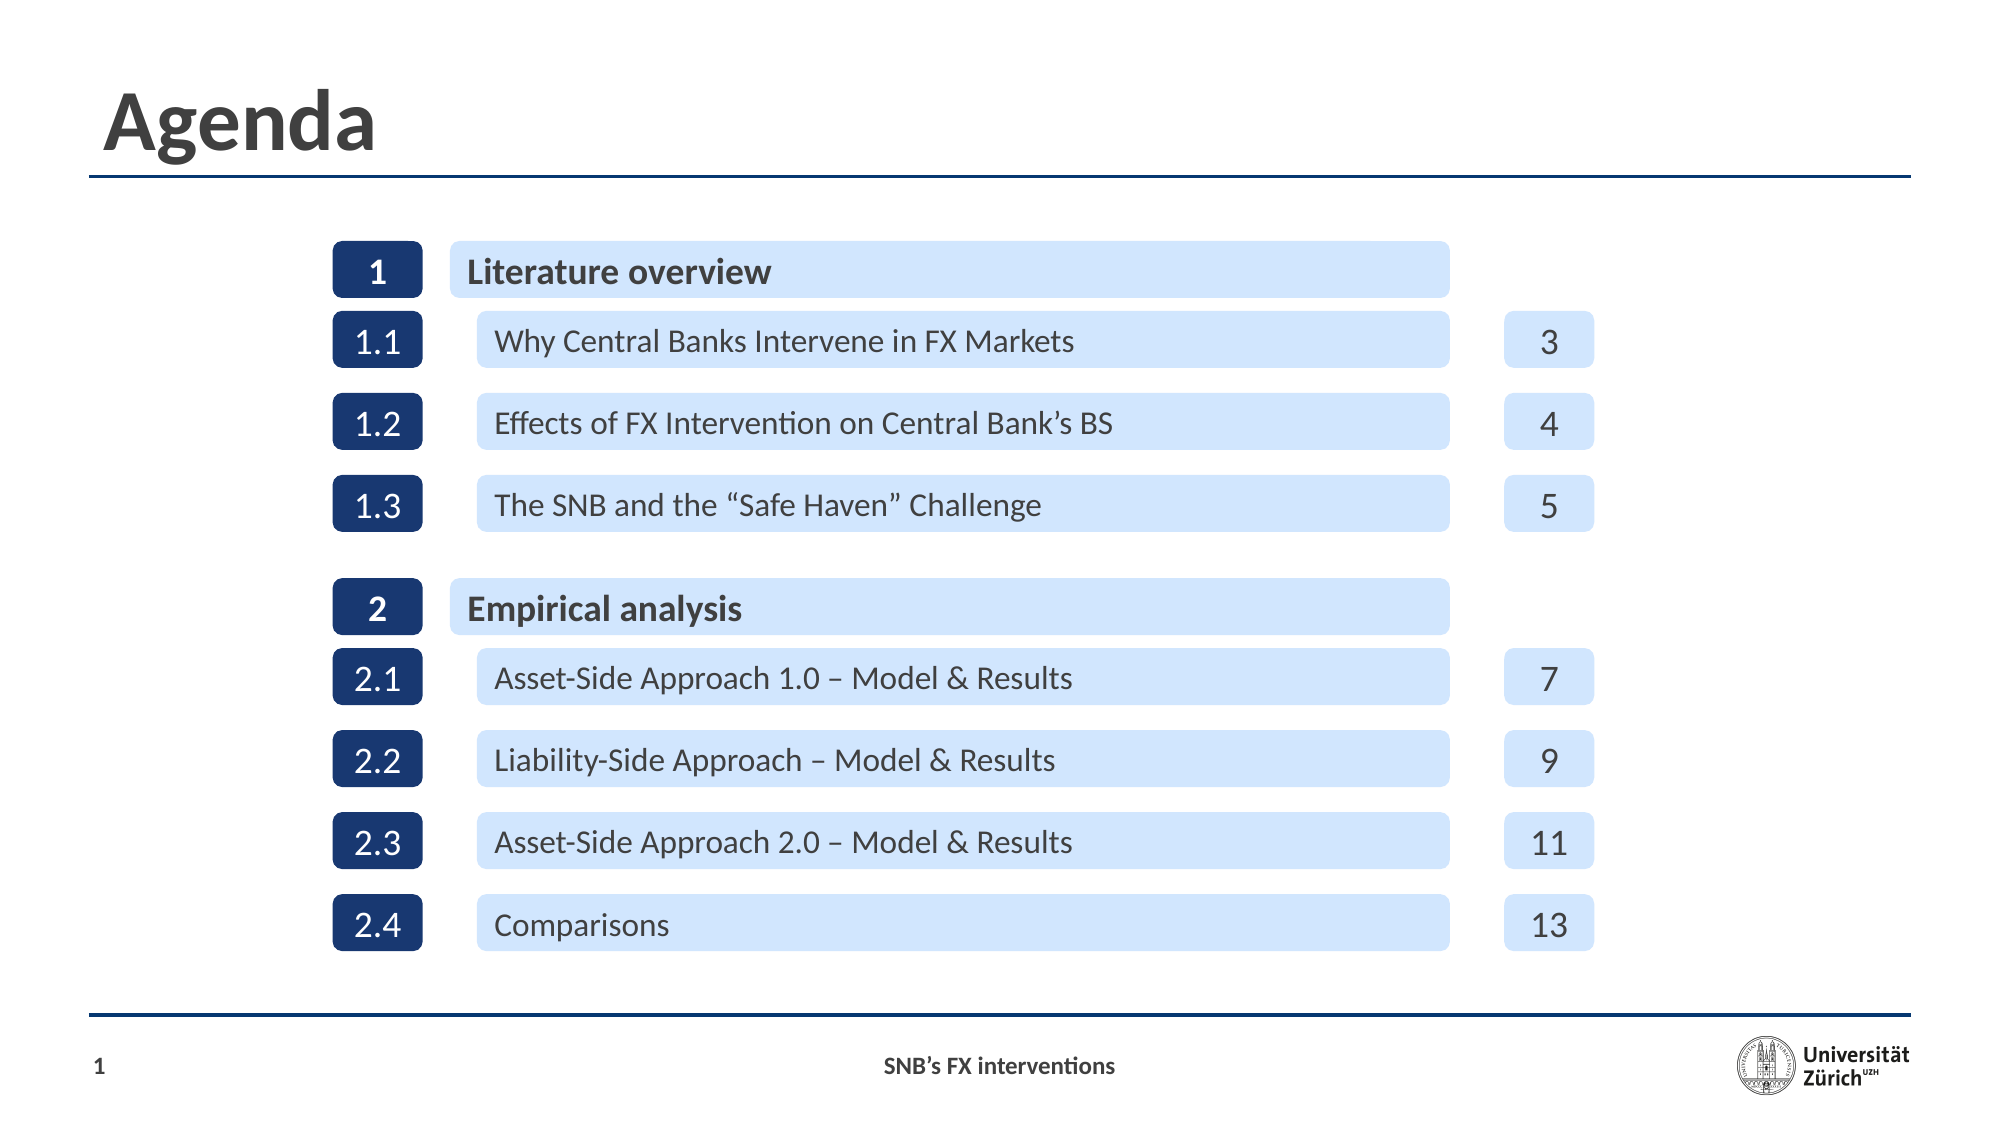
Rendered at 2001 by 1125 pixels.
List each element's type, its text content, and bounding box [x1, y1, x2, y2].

text_box 2.2 [331, 728, 425, 789]
text_box 2.4 [331, 892, 425, 953]
text_box Why Central Banks Intervene in FX Markets [475, 309, 1452, 370]
text_box 11 [1502, 810, 1596, 871]
text_box Effects of FX Intervention on Central Bank’s BS [475, 391, 1452, 452]
text_box 2 [331, 576, 425, 637]
text_box Literature overview [448, 239, 1452, 300]
title Agenda [88, 67, 1876, 175]
text_box 5 [1502, 473, 1596, 534]
text_box 1 [0, 998, 216, 1125]
text_box 1.1 [331, 309, 425, 370]
text_box 13 [1502, 892, 1596, 953]
text_box Liability-Side Approach – Model & Results [475, 728, 1452, 789]
text_box Comparisons [475, 892, 1452, 953]
text_box 1 [331, 239, 425, 300]
text_box 1.3 [331, 473, 425, 534]
picture [1735, 1034, 1911, 1096]
text_box SNB’s FX interventions [216, 1033, 1913, 1097]
text_box 2.1 [331, 646, 425, 707]
text_box Asset-Side Approach 2.0 – Model & Results [475, 810, 1452, 871]
text_box The SNB and the “Safe Haven” Challenge [475, 473, 1452, 534]
text_box 7 [1502, 646, 1596, 707]
text_box 1.2 [331, 391, 425, 452]
text_box 3 [1502, 309, 1596, 370]
text_box 4 [1502, 391, 1596, 452]
text_box 9 [1502, 728, 1596, 789]
text_box 2.3 [331, 810, 425, 871]
text_box Empirical analysis [448, 576, 1452, 637]
text_box Asset-Side Approach 1.0 – Model & Results [475, 646, 1452, 707]
